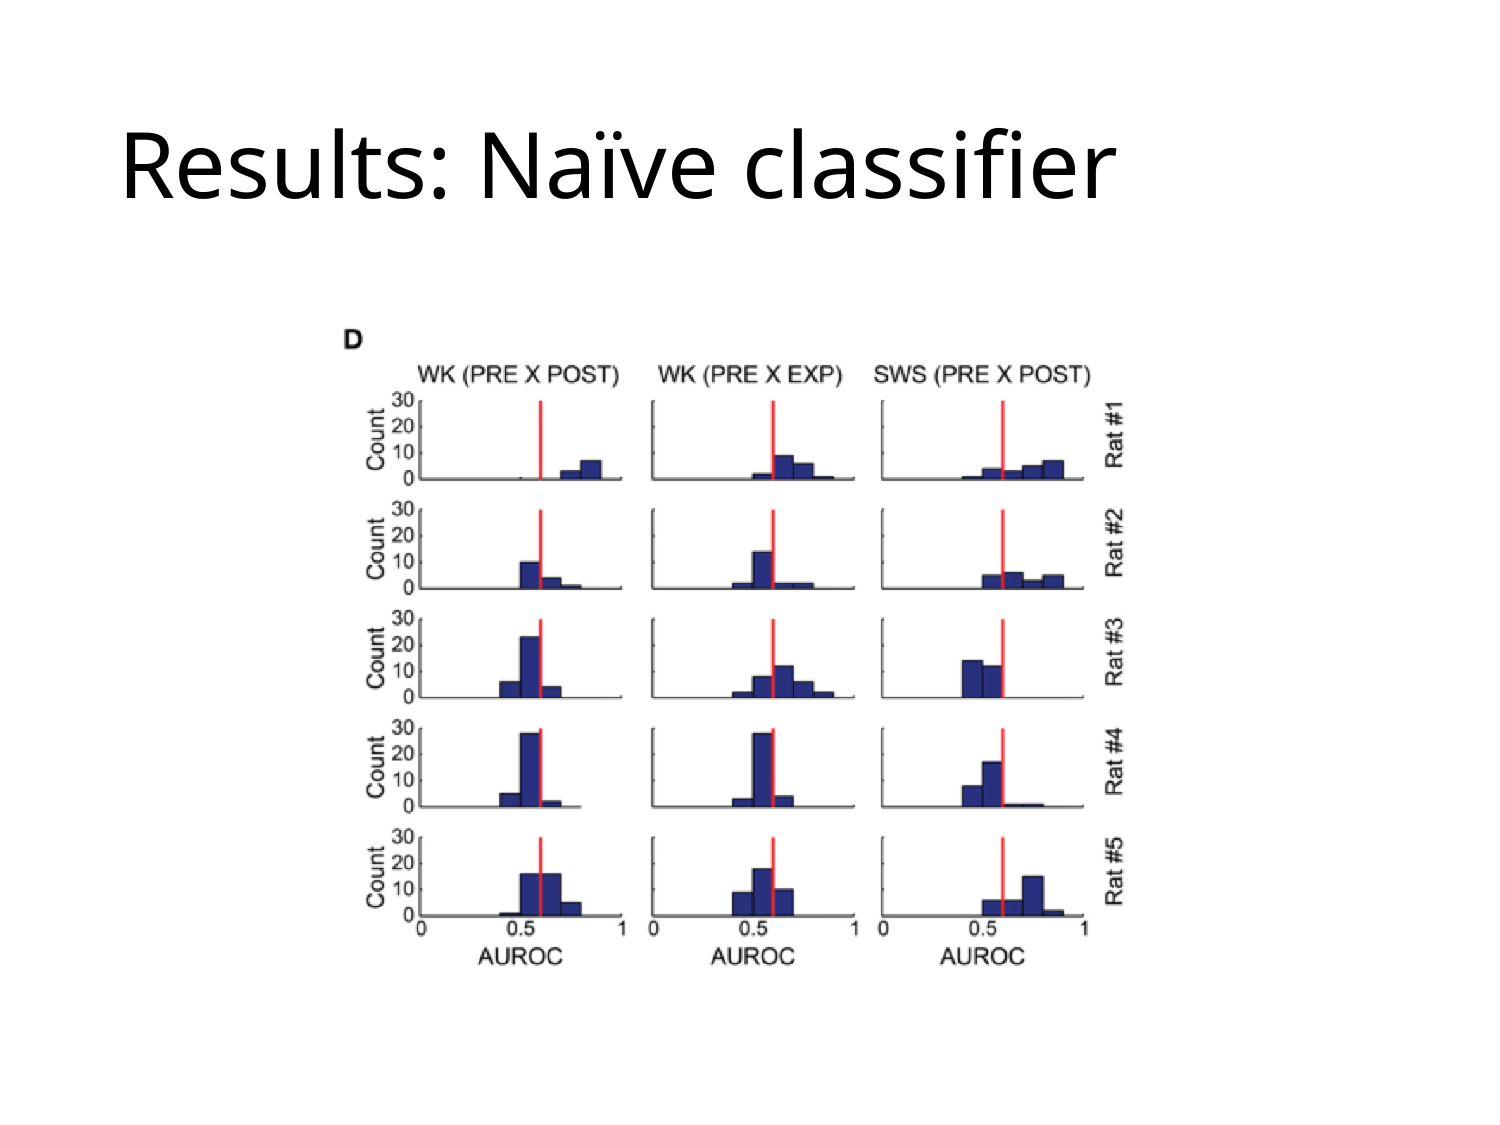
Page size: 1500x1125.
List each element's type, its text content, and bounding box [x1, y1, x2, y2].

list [103, 299, 1397, 1014]
title Results: Naïve classifier [103, 59, 1397, 278]
